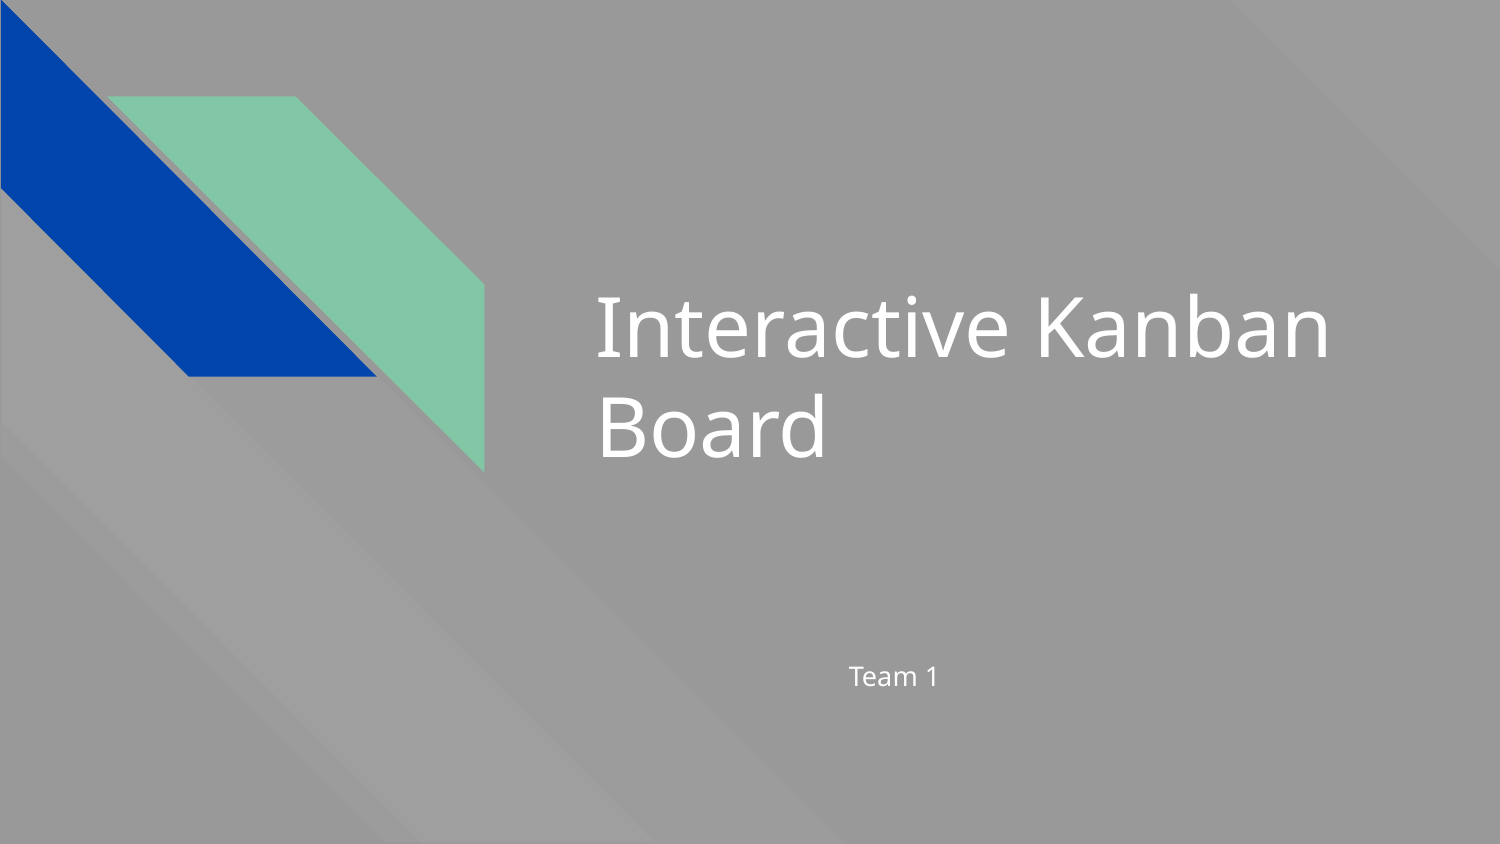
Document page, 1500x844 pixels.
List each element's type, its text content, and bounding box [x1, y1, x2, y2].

title Interactive Kanban Board [580, 258, 1404, 518]
subtitle Team 1 [833, 643, 1404, 727]
